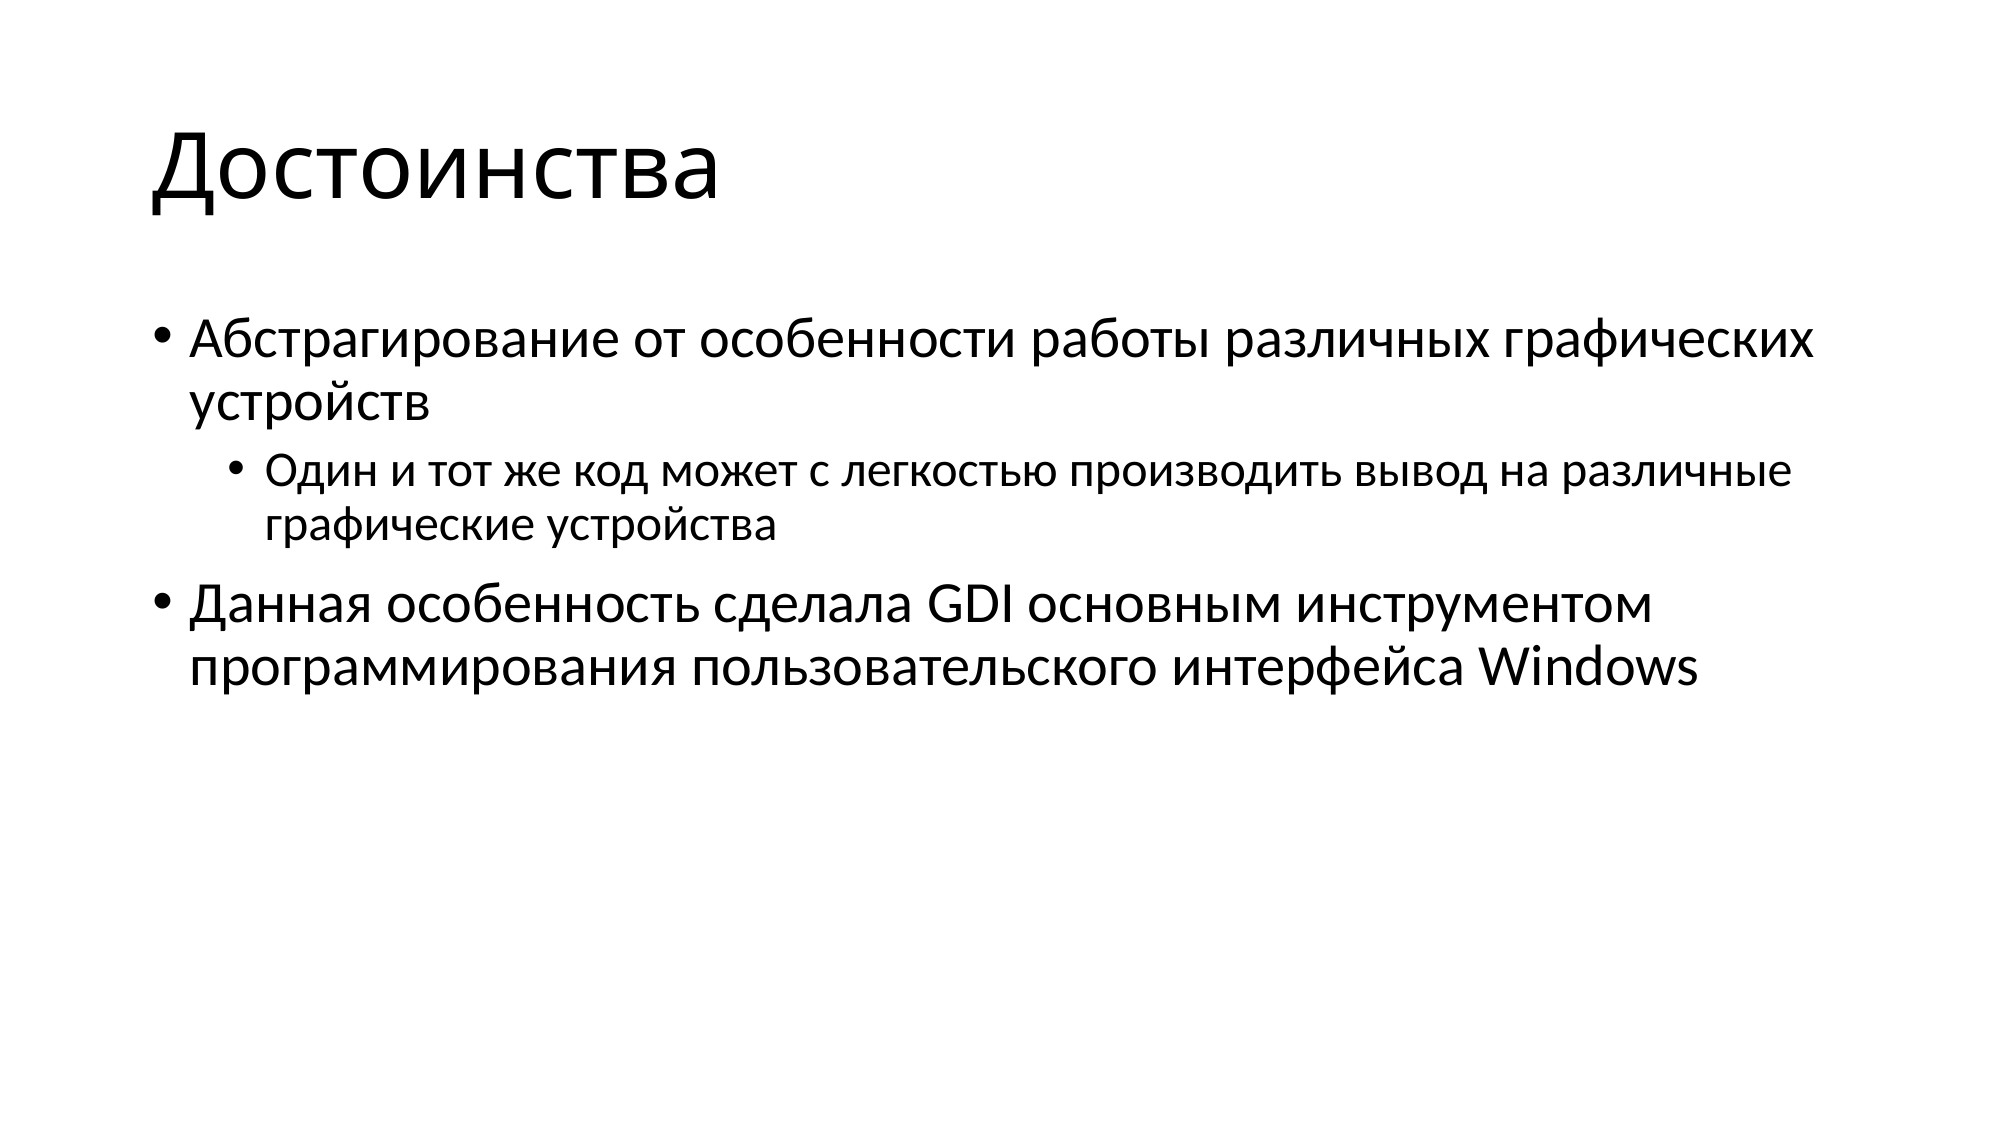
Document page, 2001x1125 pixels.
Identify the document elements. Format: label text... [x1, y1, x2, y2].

title Достоинства [137, 59, 1863, 278]
list Абстрагирование от особенности работы различных графических устройств Один и тот же код может с легкостью производить вывод на различные графические устройства Данная особенность сделала GDI основным инструментом программирования пользовательского интерфейса Windows [137, 299, 1863, 1014]
